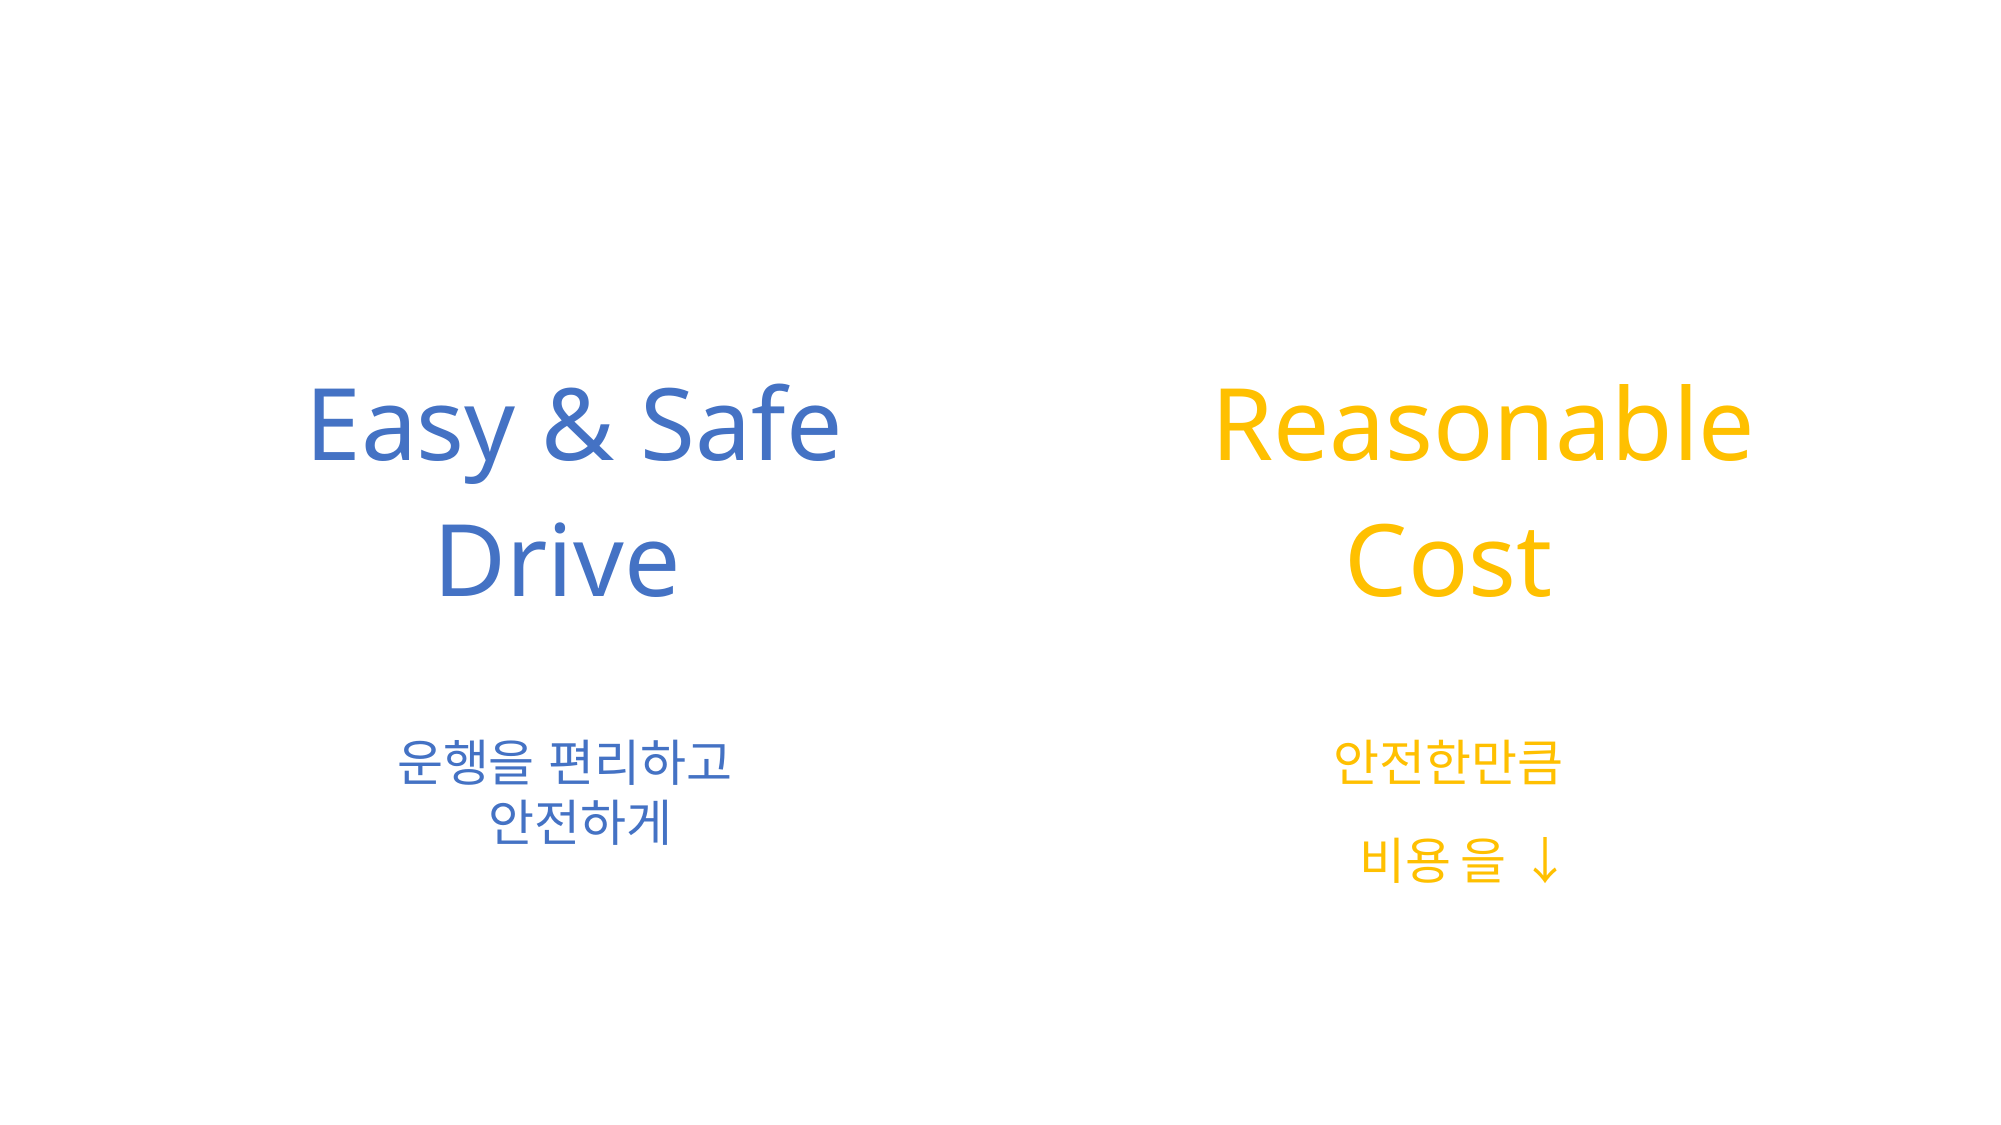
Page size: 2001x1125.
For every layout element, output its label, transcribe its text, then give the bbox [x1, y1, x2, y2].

text_box Easy & Safe [264, 353, 885, 488]
text_box 안전한만큼 [1017, 724, 1880, 799]
text_box Cost [1115, 489, 1783, 625]
text_box 을 ↓ [1445, 822, 1591, 898]
text_box Drive [264, 489, 850, 625]
text_box 운행 [359, 724, 528, 800]
text_box 비용 [1327, 822, 1484, 897]
text_box 을 편리하고 안전하게 [473, 724, 759, 859]
text_box Reasonable [1149, 353, 1817, 488]
